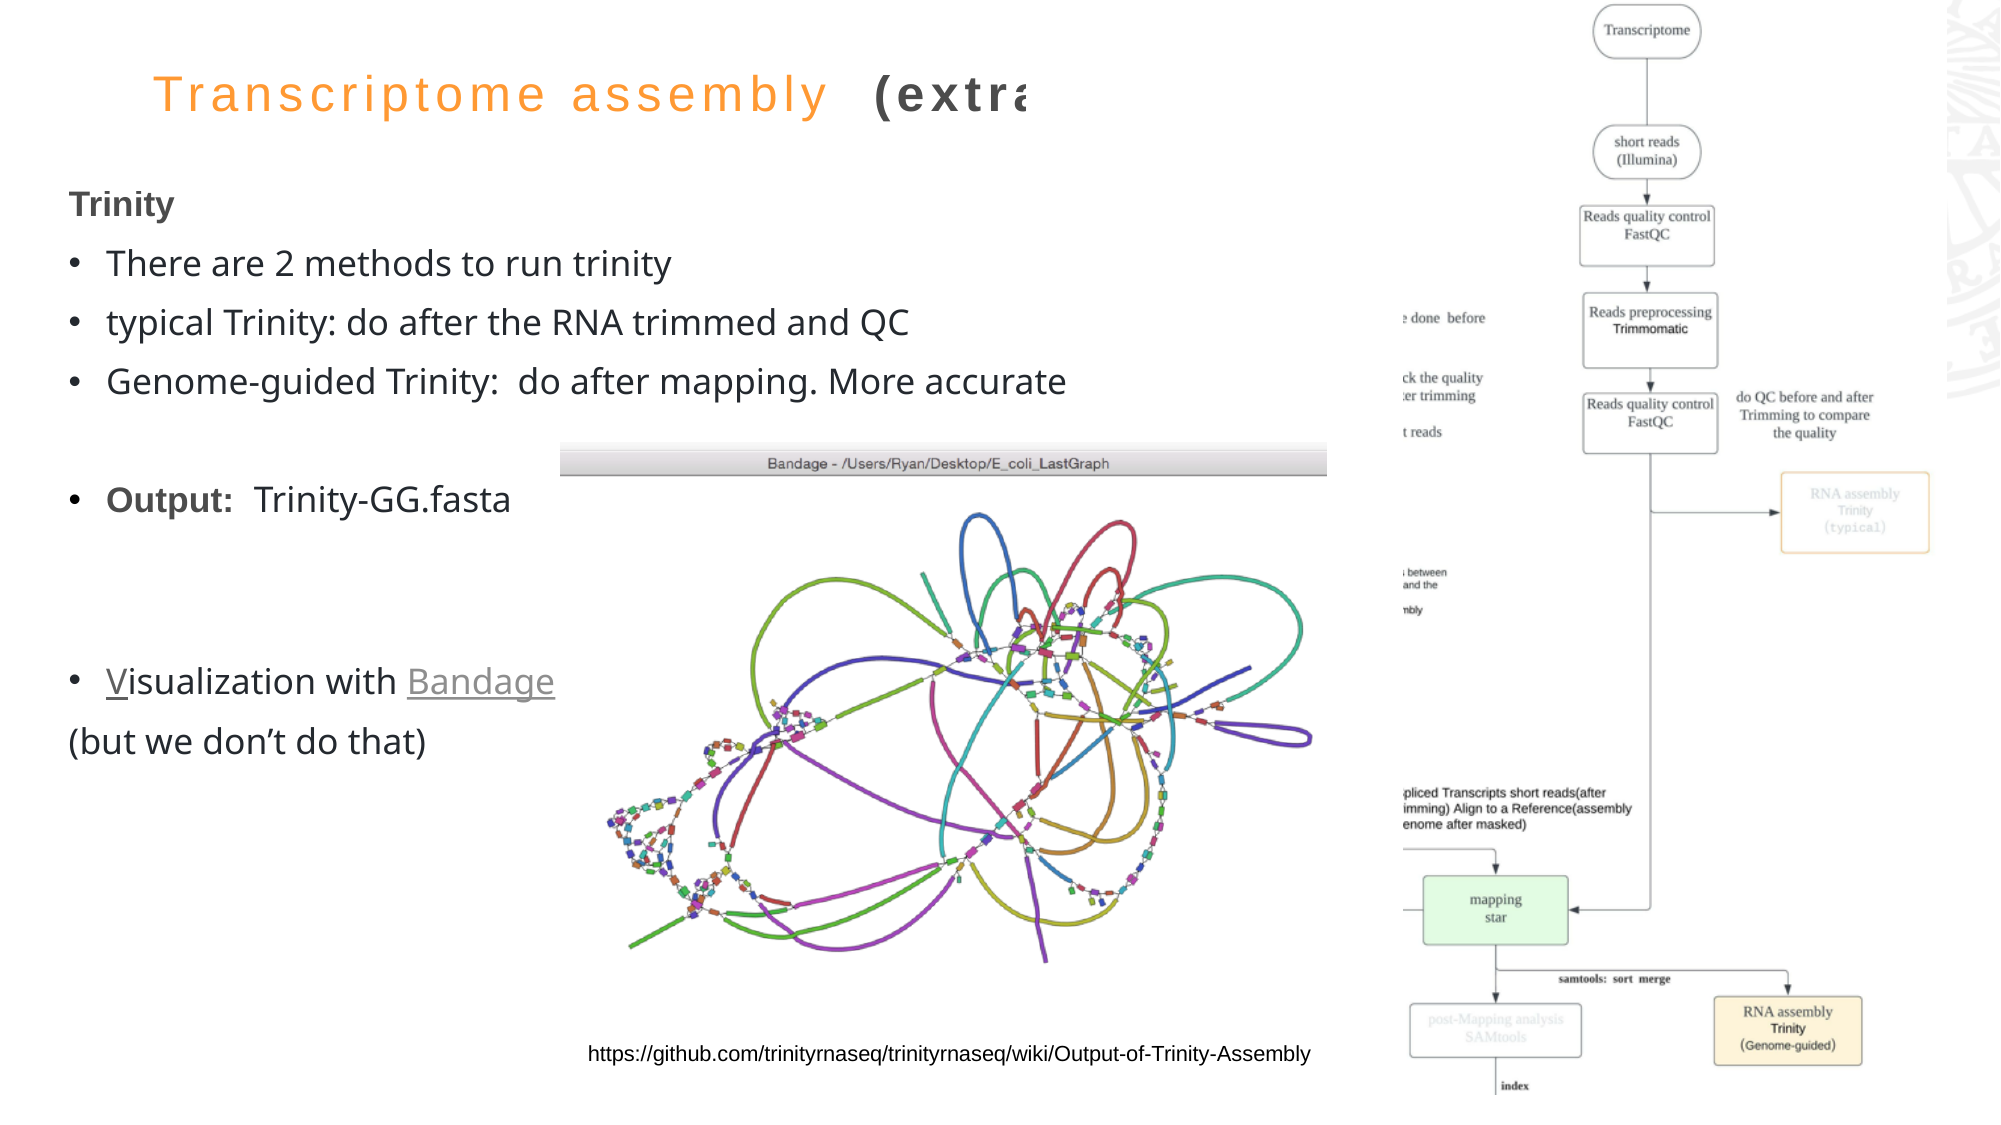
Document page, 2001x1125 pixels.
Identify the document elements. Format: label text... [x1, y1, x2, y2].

picture [1403, 0, 1947, 1095]
text_box https://github.com/trinityrnaseq/trinityrnaseq/wiki/Output-of-Trinity-Assembly [573, 1032, 1403, 1073]
picture [560, 442, 1327, 971]
list Trinity There are 2 methods to run trinity typical Trinity: do after the RNA trimmed and QC Genome-guided Trinity: do after mapping. More accurate Output: Trinity-GG.fasta Visualization with Bandage (but we don’t do that) [53, 178, 1403, 947]
title Transcriptome assembly (extra) [137, 50, 1403, 178]
